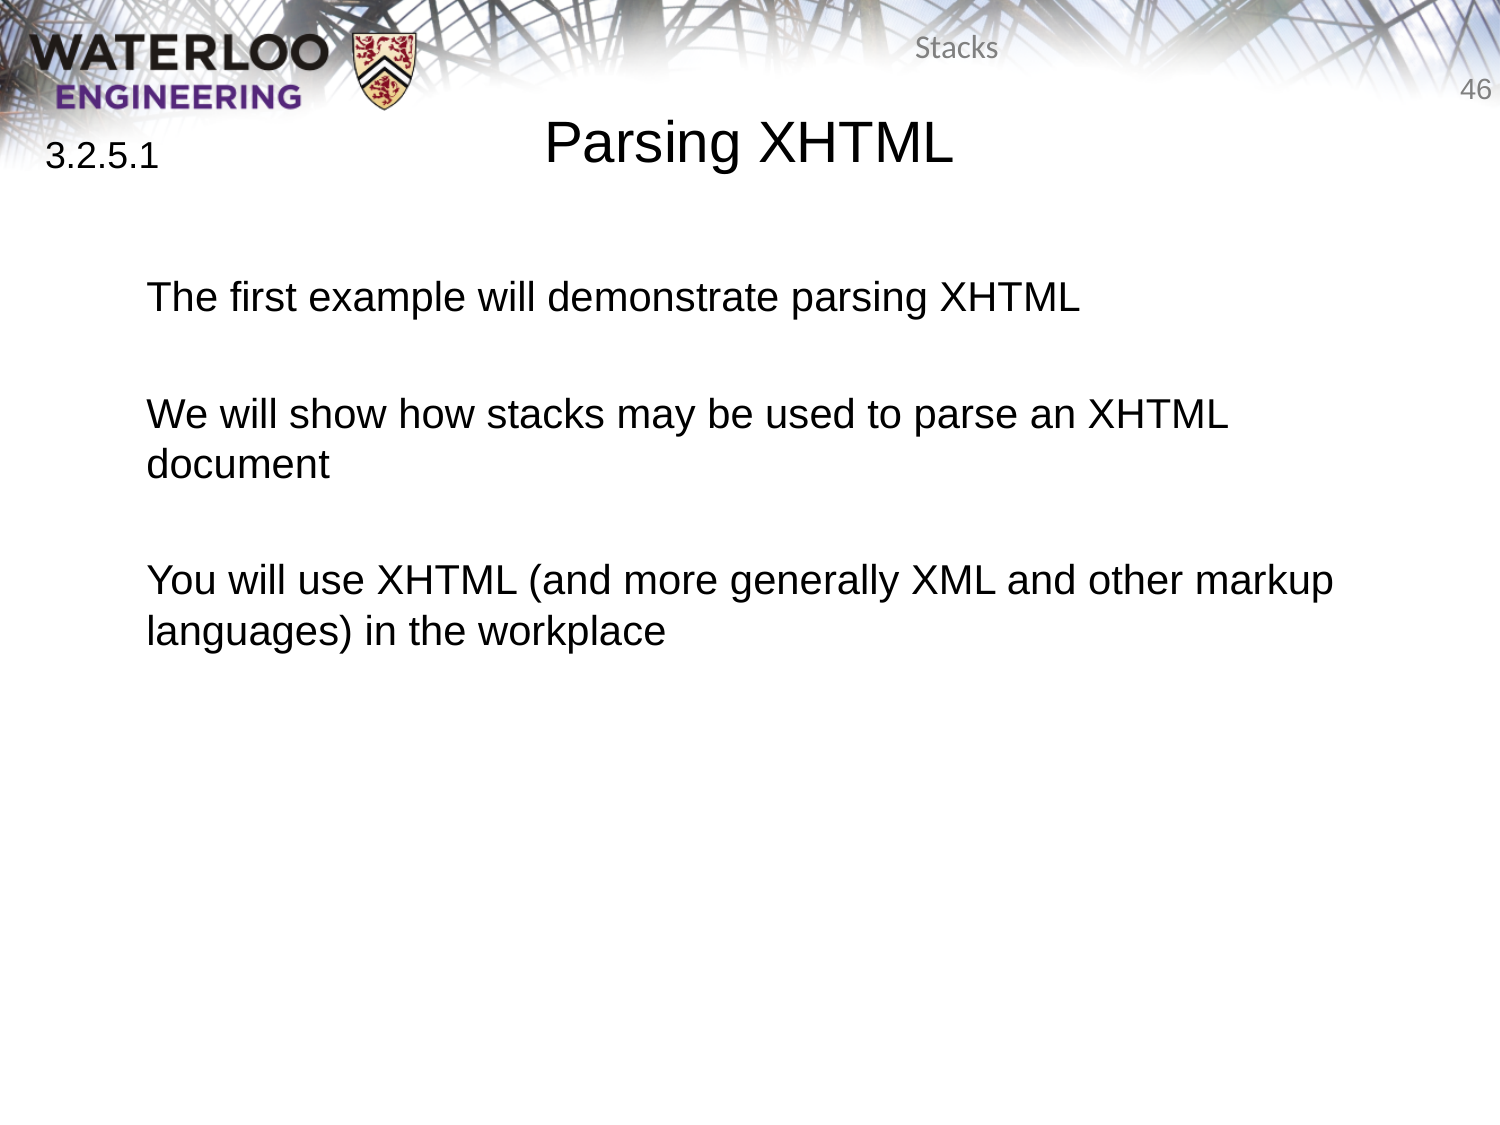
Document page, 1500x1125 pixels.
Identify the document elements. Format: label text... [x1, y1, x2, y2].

list The first example will demonstrate parsing XHTML We will show how stacks may be used to parse an XHTML document You will use XHTML (and more generally XML and other markup languages) in the workplace [74, 262, 1426, 1006]
picture [0, 0, 1500, 1125]
title Parsing XHTML [74, 44, 1426, 233]
text_box 3.2.5.1 [30, 124, 175, 184]
